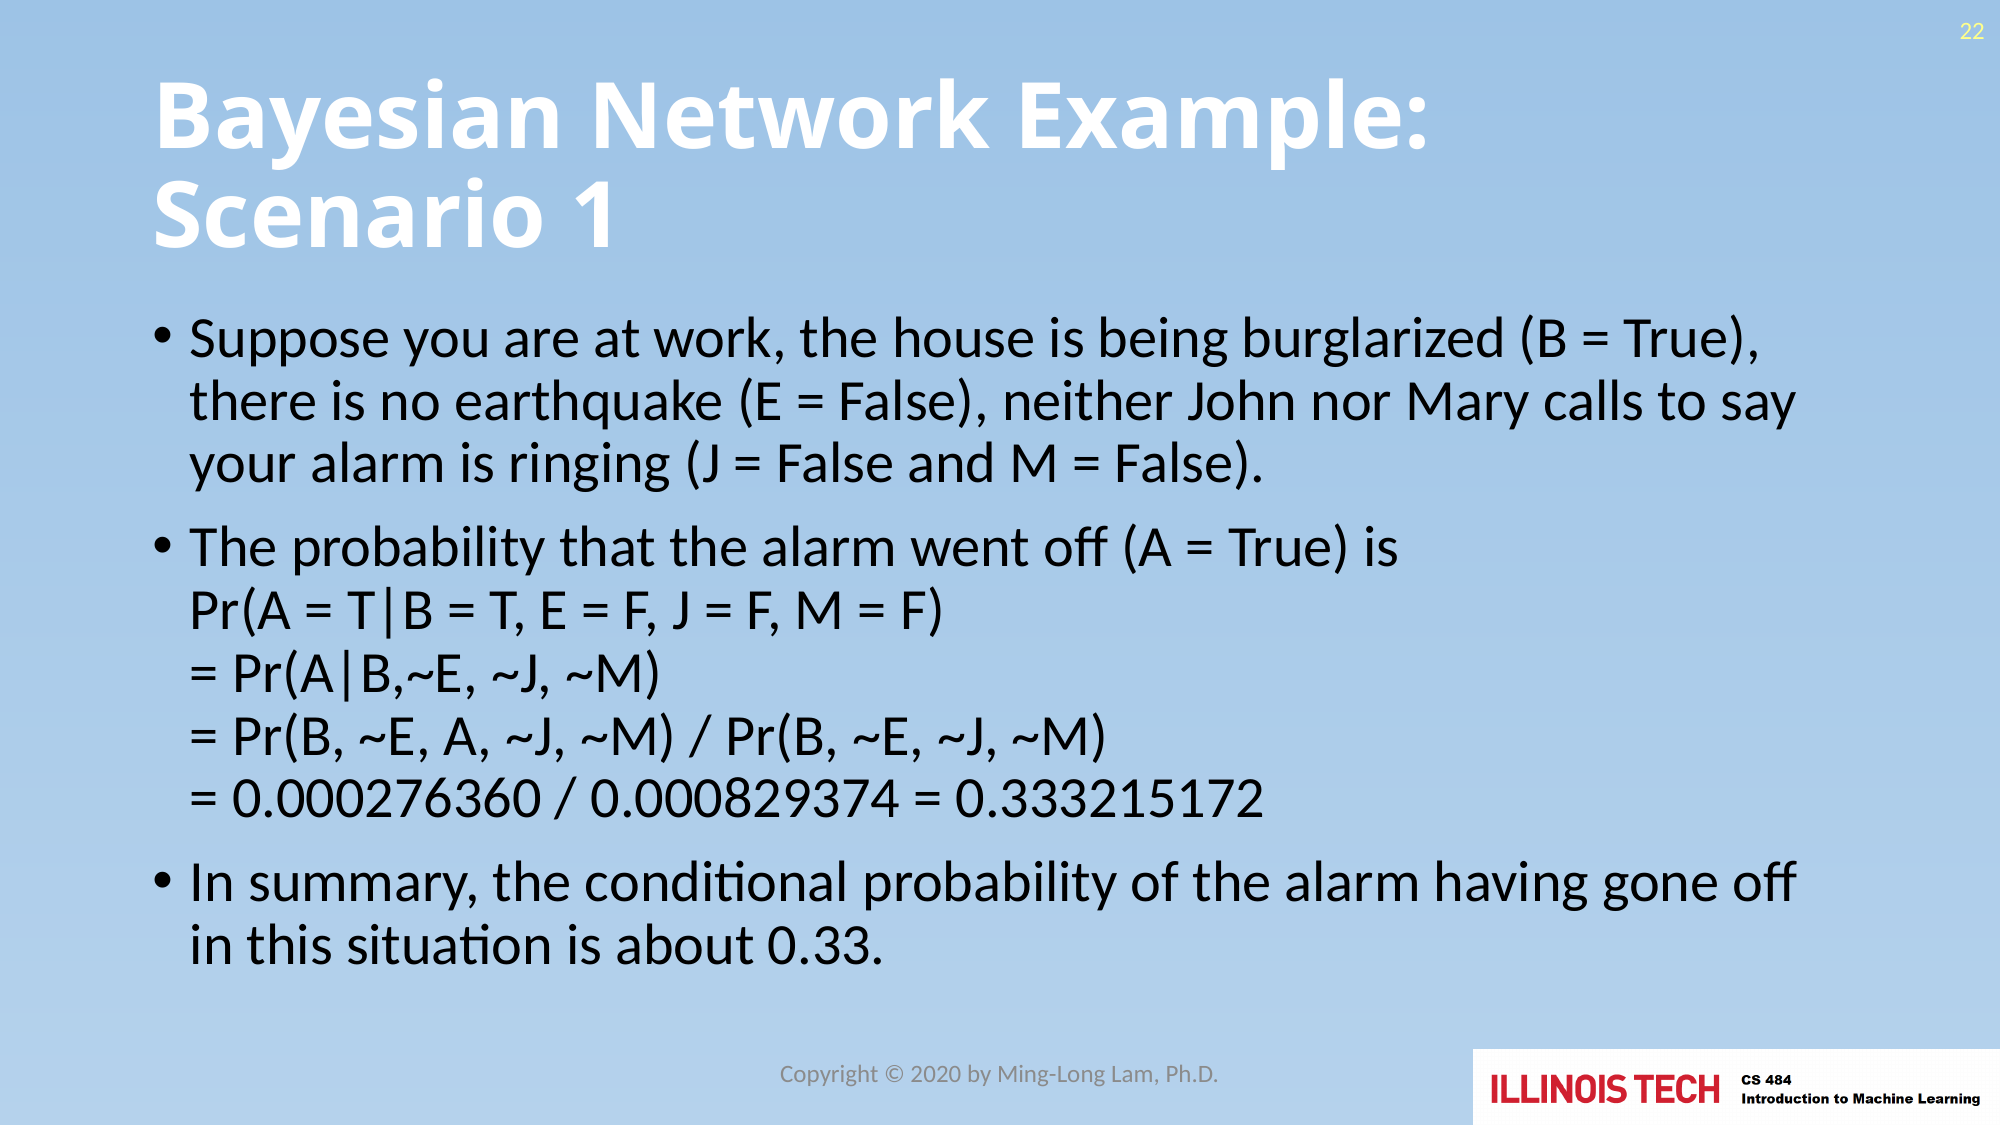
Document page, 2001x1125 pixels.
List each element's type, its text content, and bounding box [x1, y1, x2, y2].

title Bayesian Network Example: Scenario 1 [137, 59, 1863, 278]
list Suppose you are at work, the house is being burglarized (B = True), there is no earthquake (E = False), neither John nor Mary calls to say your alarm is ringing (J = False and M = False). The probability that the alarm went off (A = True) is Pr(A = T|B = T, E = F, J = F, M = F) = Pr(A|B,~E, ~J, ~M) = Pr(B, ~E, A, ~J, ~M) / Pr(B, ~E, ~J, ~M) = 0.000276360 / 0.000829374 = 0.333215172 In summary, the conditional probability of the alarm having gone off in this situation is about 0.33. [137, 299, 1863, 1014]
footer Copyright © 2020 by Ming-Long Lam, Ph.D. [662, 1042, 1338, 1103]
picture [1473, 1049, 2000, 1125]
slide_number 22 [1550, 0, 2000, 60]
